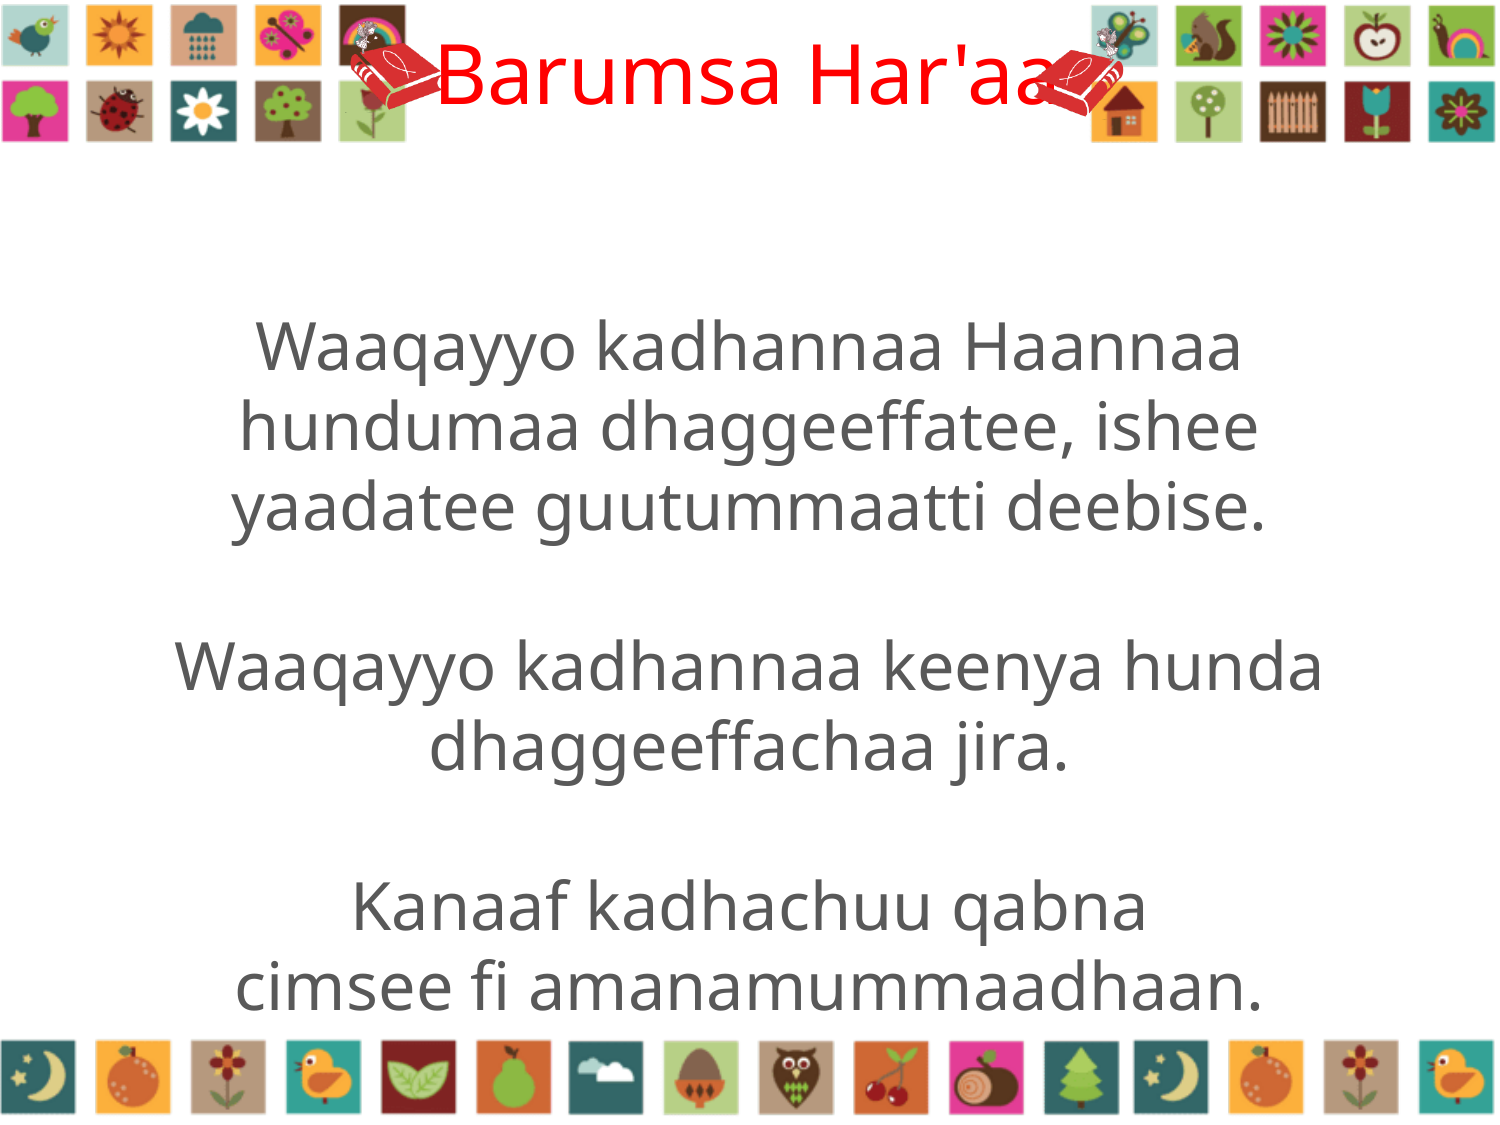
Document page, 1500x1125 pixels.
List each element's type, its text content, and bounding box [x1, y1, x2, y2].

text_box Barumsa Har'aa [425, 13, 1077, 129]
text_box Waaqayyo kadhannaa Haannaa hundumaa dhaggeeffatee, ishee yaadatee guutummaatti deebise. Waaqayyo kadhannaa keenya hunda dhaggeeffachaa jira. Kanaaf kadhachuu qabna cimsee fi amanamummaadhaan. [76, 296, 1424, 1027]
picture [1001, 3, 1500, 150]
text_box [0, 1028, 1500, 1118]
picture [0, 3, 475, 150]
